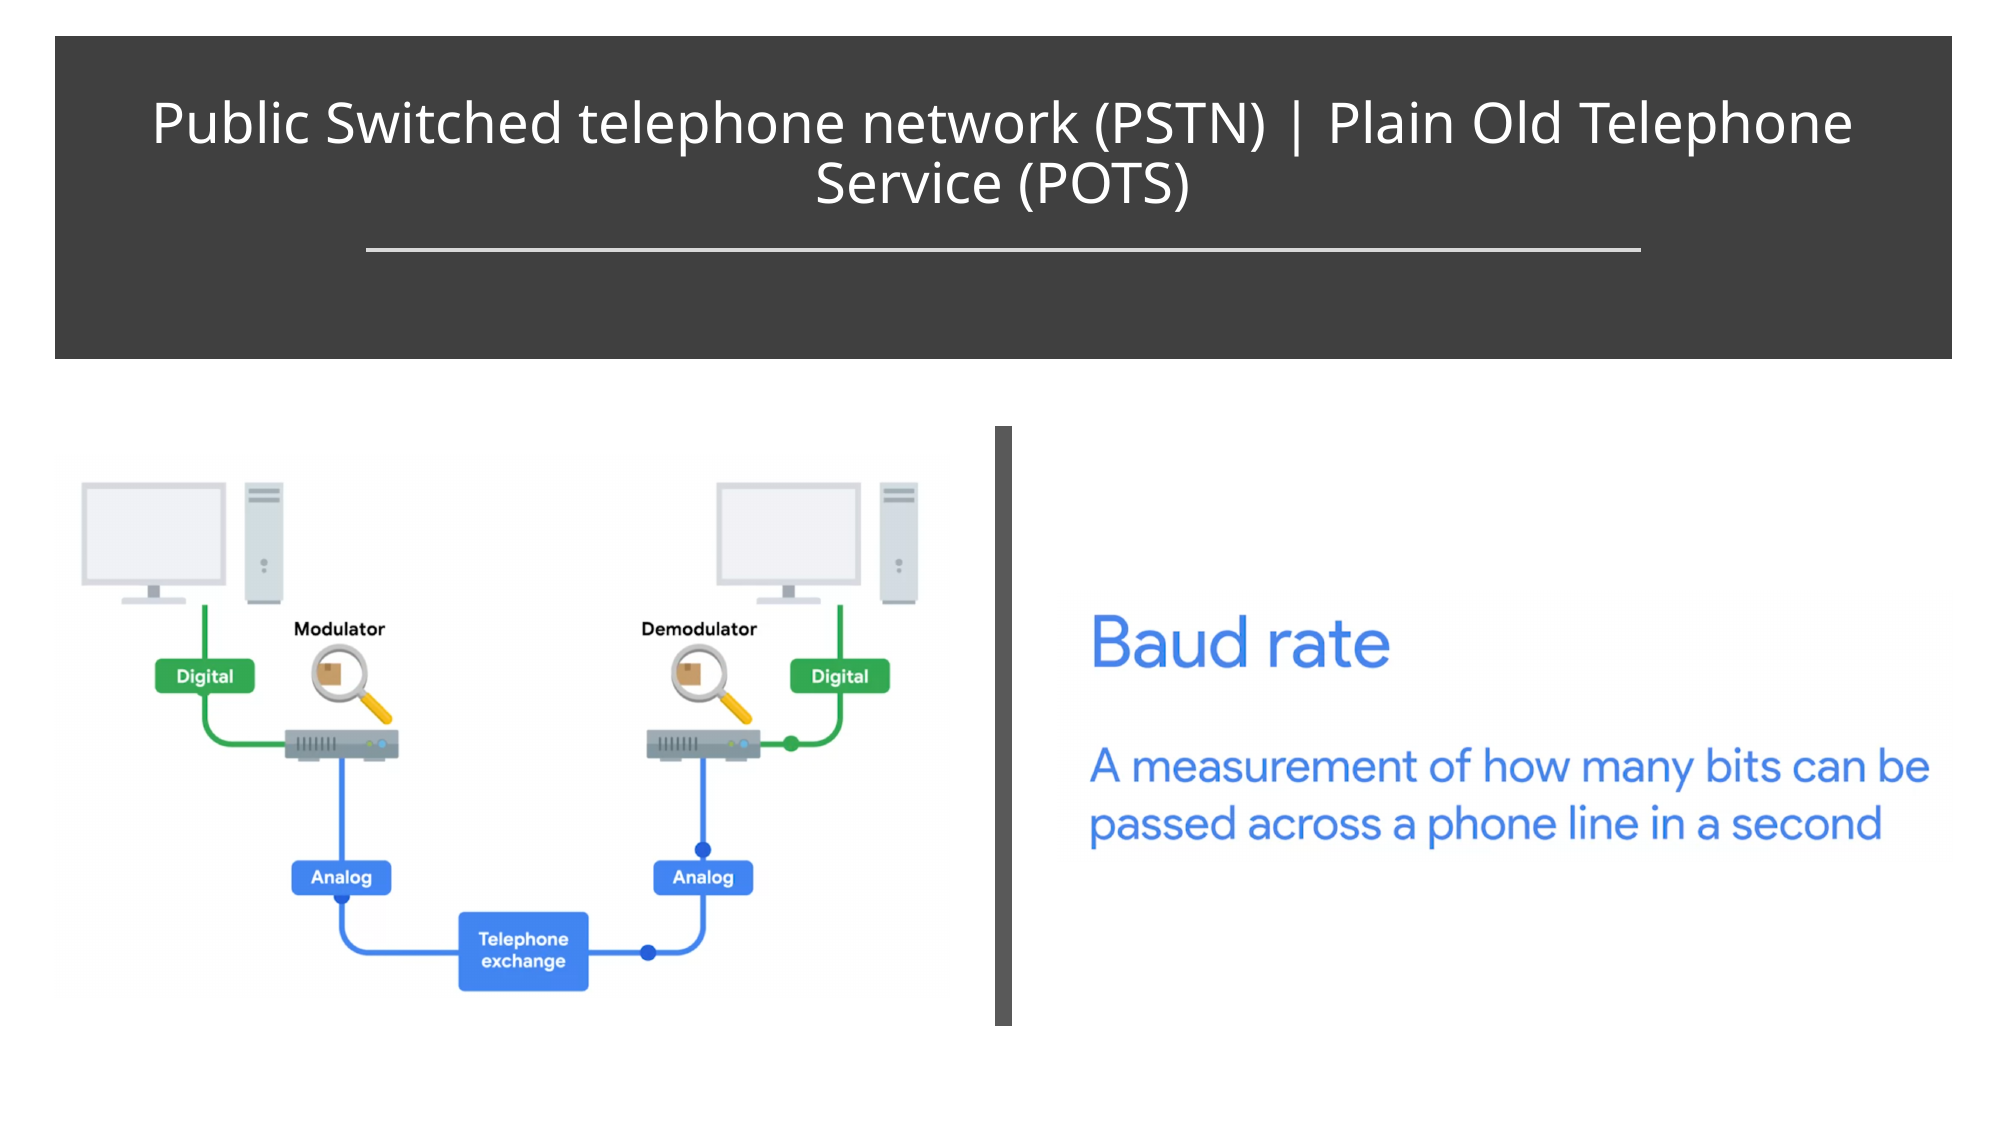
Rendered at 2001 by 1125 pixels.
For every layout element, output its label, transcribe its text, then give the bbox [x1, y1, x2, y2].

text_box [64, 45, 1942, 350]
picture [54, 454, 950, 998]
title Public Switched telephone network (PSTN) | Plain Old Telephone Service (POTS) [89, 71, 1917, 224]
picture [1057, 590, 1953, 862]
